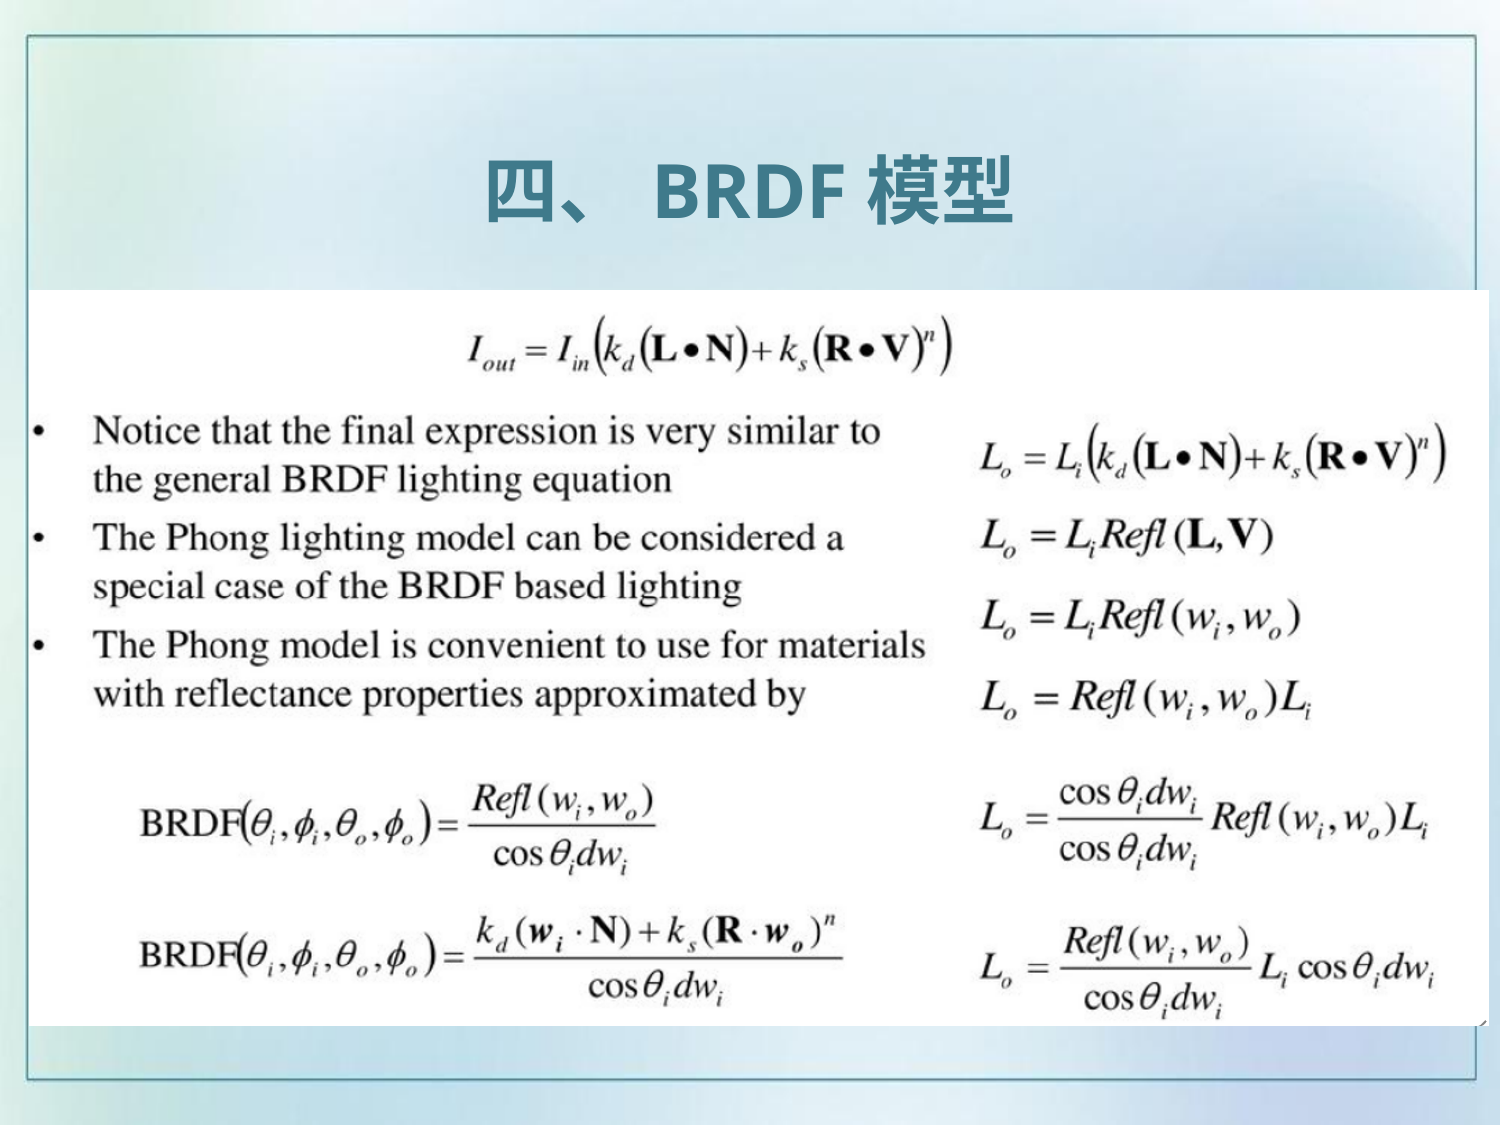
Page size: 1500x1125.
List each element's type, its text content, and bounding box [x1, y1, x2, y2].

text_box 四、BRDF模型 [251, 117, 1249, 241]
picture [0, 0, 1500, 1125]
text_box [1489, 444, 1500, 452]
